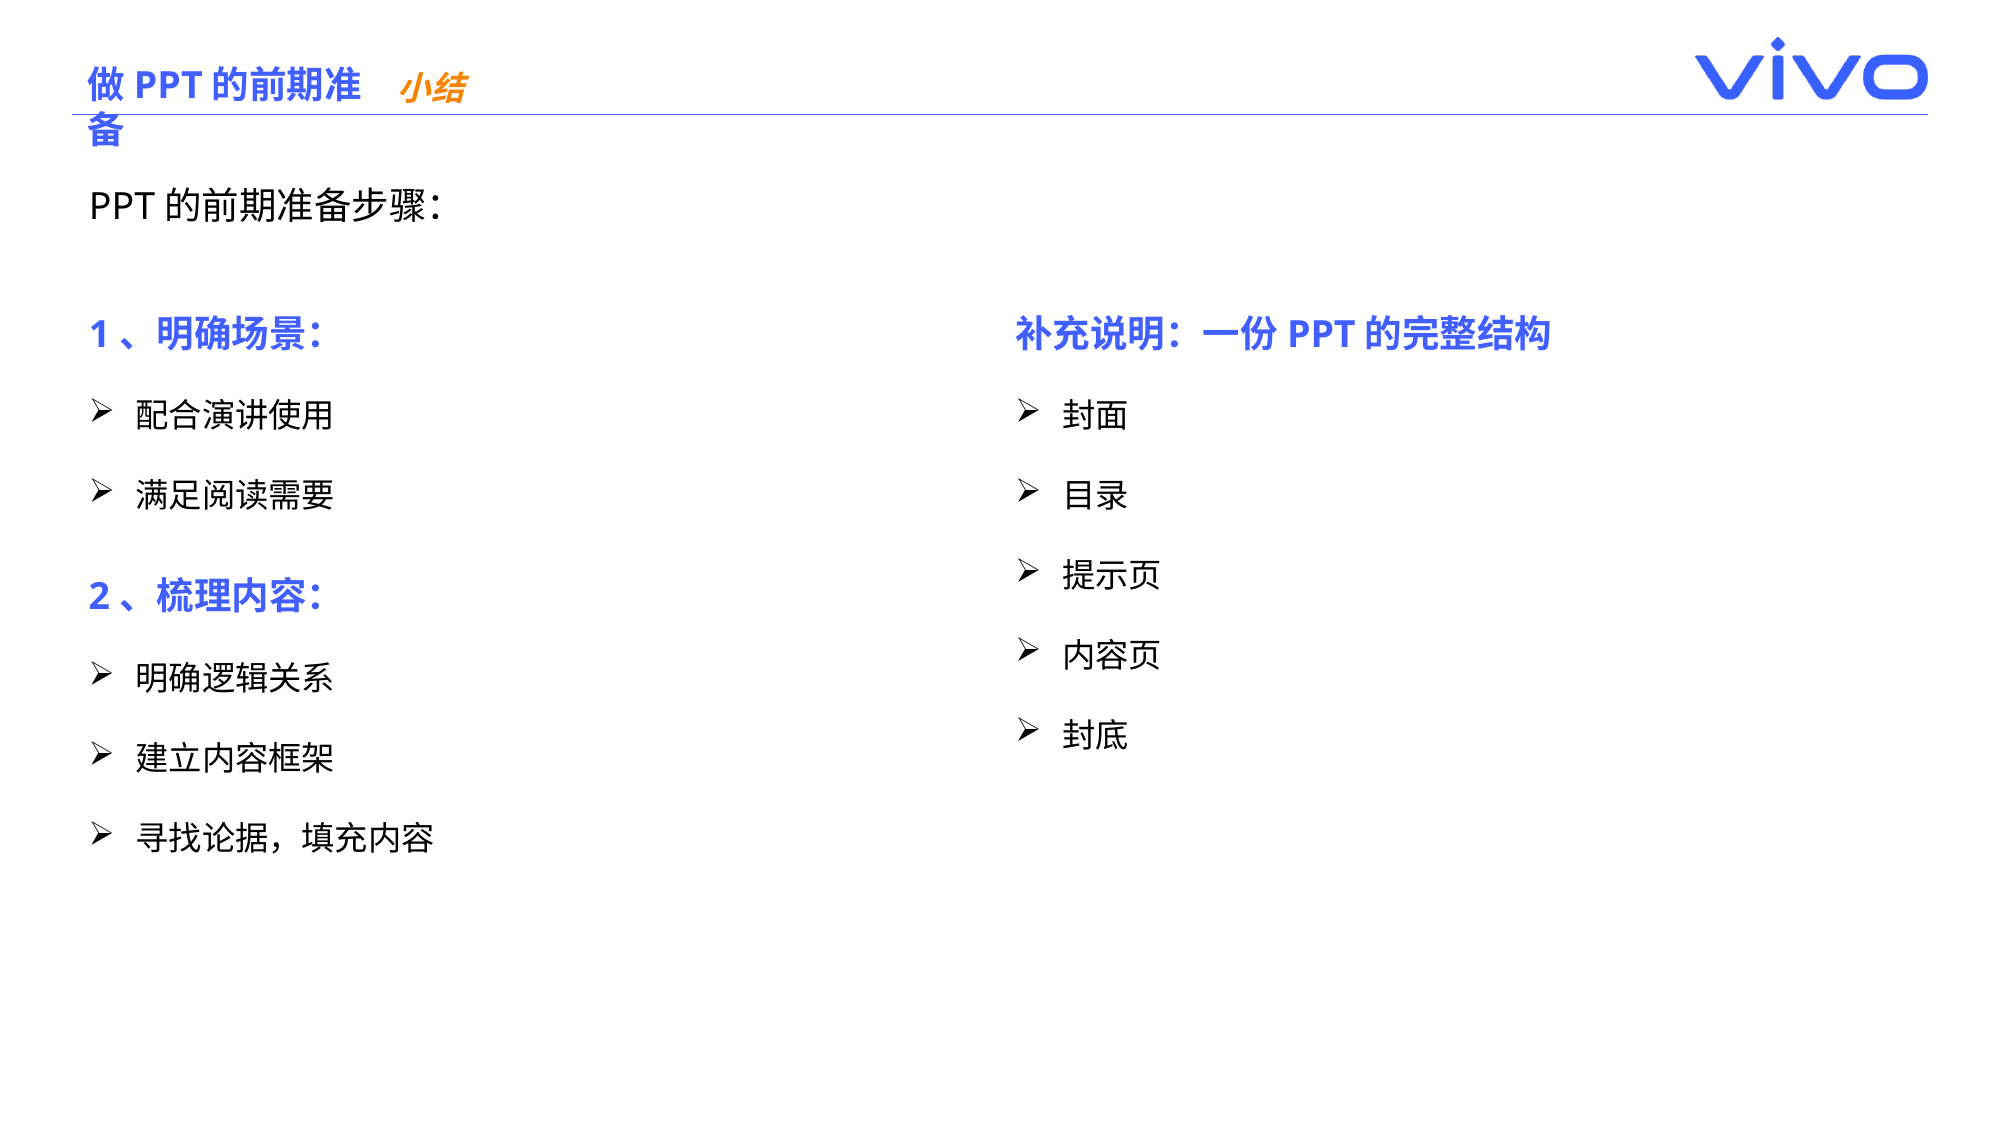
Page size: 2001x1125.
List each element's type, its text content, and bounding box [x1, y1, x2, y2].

text_box 做PPT的前期准备 [72, 53, 410, 114]
text_box 补充说明：一份PPT的完整结构 封面 目录 提示页 内容页 封底 [1000, 257, 1733, 762]
text_box 2、梳理内容： 明确逻辑关系 建立内容框架 寻找论据，填充内容 [73, 520, 806, 865]
text_box 做PPT的前期准备 [72, 115, 410, 159]
text_box PPT的前期准备步骤： [74, 174, 806, 235]
text_box 1、明确场景： 配合演讲使用 满足阅读需要 [74, 257, 806, 520]
text_box 小结 [383, 60, 549, 114]
picture [1695, 37, 1928, 100]
